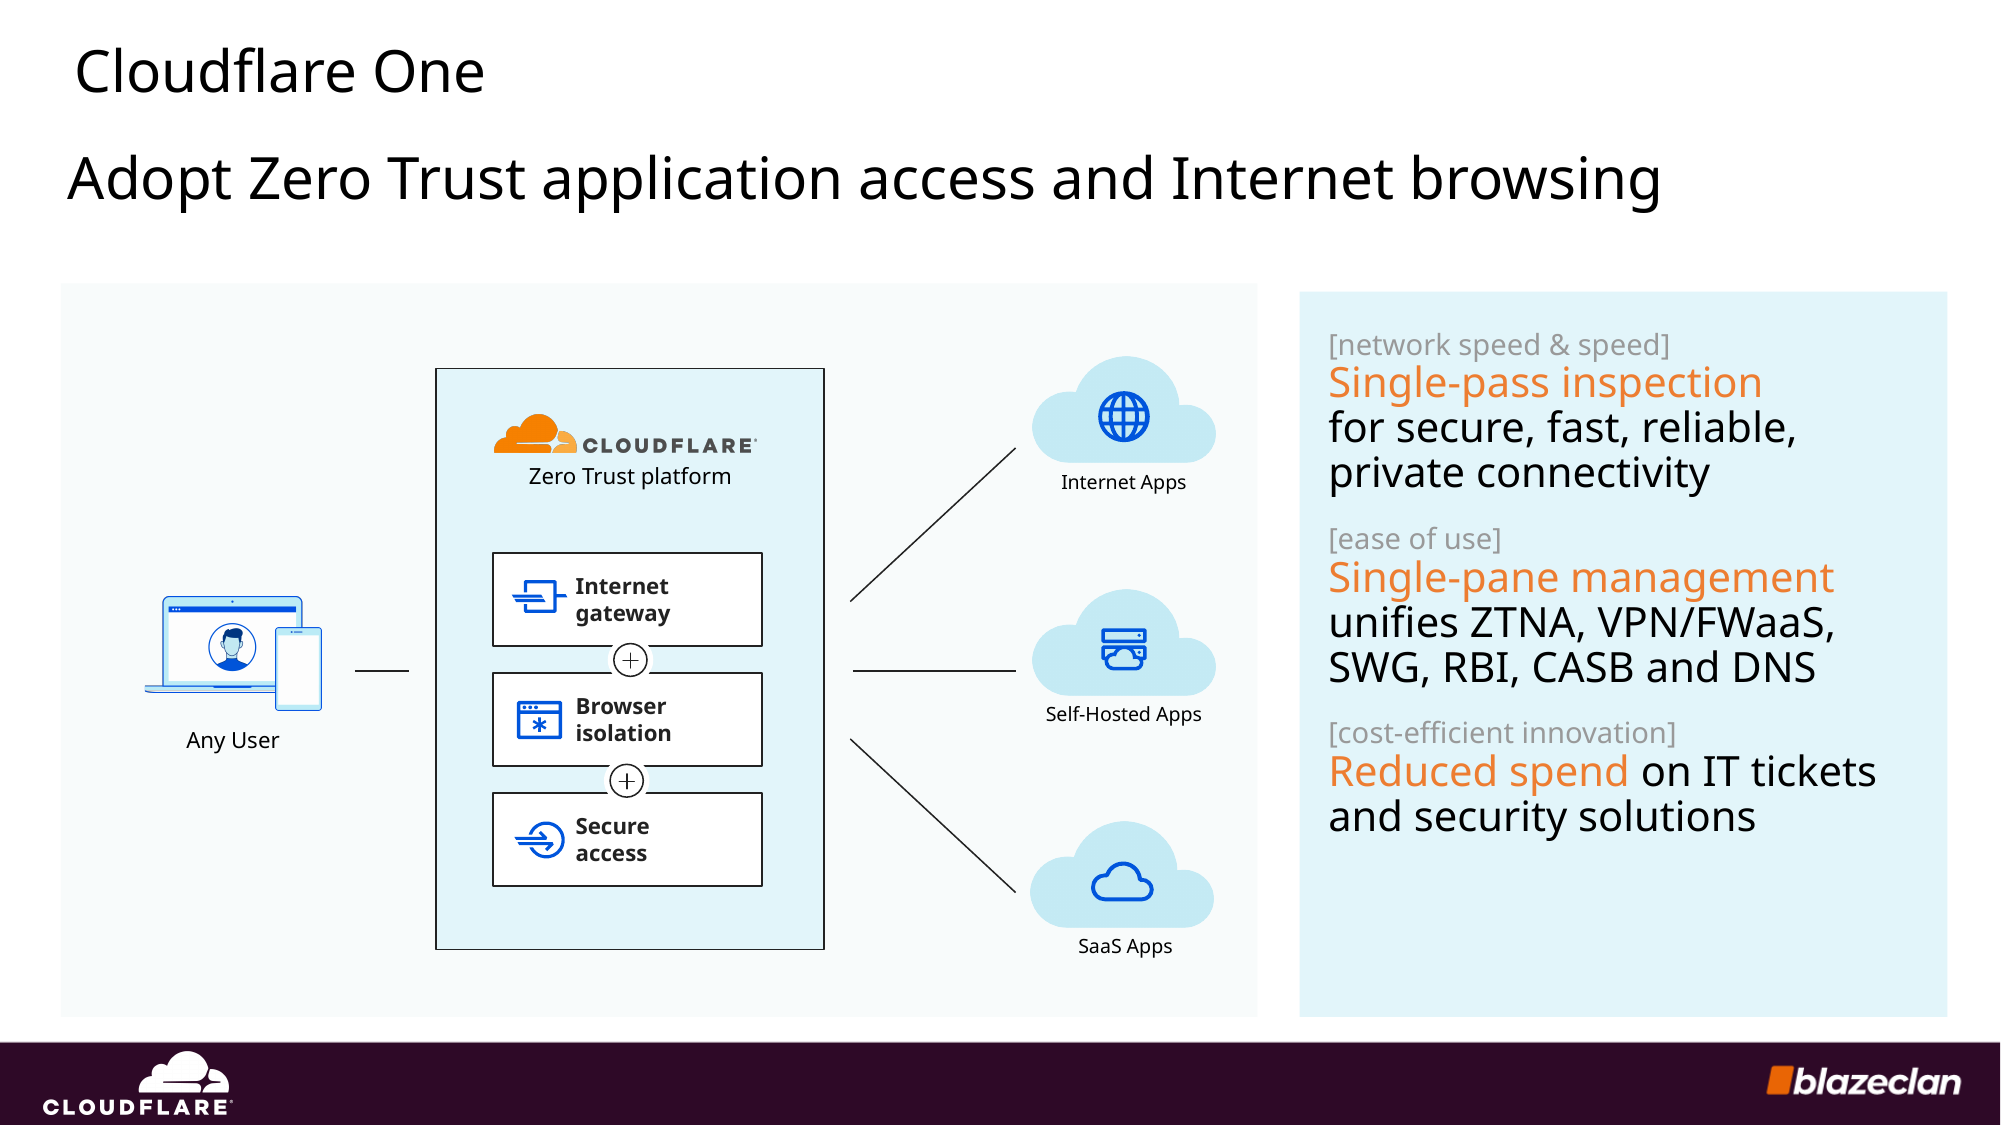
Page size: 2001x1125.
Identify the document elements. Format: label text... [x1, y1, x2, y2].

text_box [436, 368, 825, 950]
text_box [1032, 589, 1216, 755]
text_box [514, 821, 565, 859]
text_box [60, 283, 1258, 1017]
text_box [1032, 356, 1216, 522]
text_box Secure access [493, 792, 763, 887]
text_box [1299, 291, 1948, 1017]
picture [0, 0, 2001, 1125]
text_box Zero Trust platform [467, 448, 794, 502]
text_box Internet gateway [493, 552, 763, 647]
list Cloudflare One [74, 52, 997, 105]
text_box Browser isolation [493, 672, 763, 767]
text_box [144, 596, 322, 768]
title Adopt Zero Trust application access and Internet browsing [67, 149, 1964, 228]
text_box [1030, 821, 1217, 987]
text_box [511, 580, 568, 613]
list [network speed & speed] Single-pass inspection for secure, fast, reliable, private connectivity [ease of use] Single-pane management unifies ZTNA, VPN/FWaaS, SWG, RBI, CASB and DNS [cost-efficient innovation] Reduced spend on IT tickets and security solutions [1328, 330, 1896, 888]
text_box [607, 637, 654, 683]
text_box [603, 757, 650, 804]
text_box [850, 447, 1016, 893]
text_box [516, 700, 563, 740]
